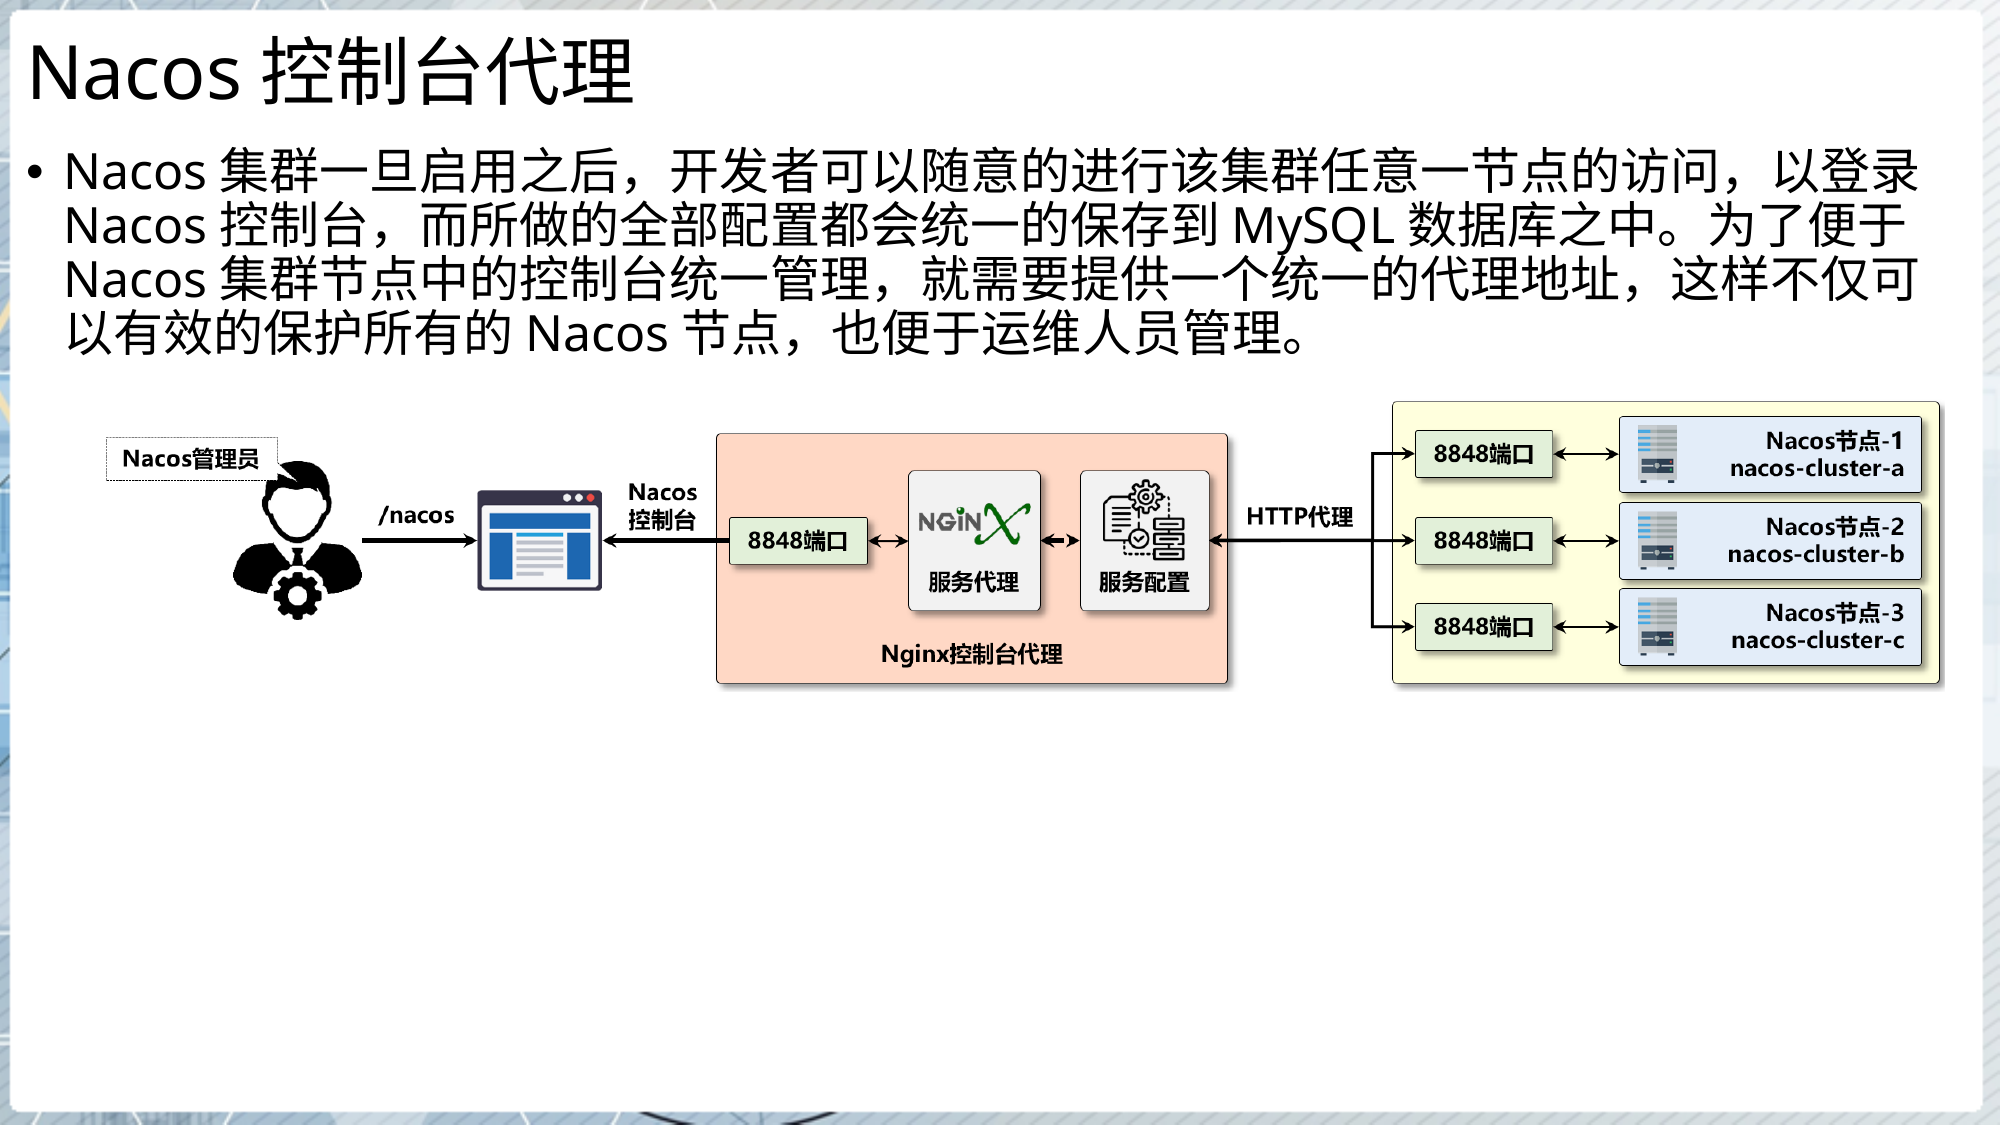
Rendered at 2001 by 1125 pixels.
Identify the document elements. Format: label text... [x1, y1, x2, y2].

picture [0, 0, 2000, 1125]
list Nacos集群一旦启用之后，开发者可以随意的进行该集群任意一节点的访问，以登录Nacos控制台，而所做的全部配置都会统一的保存到MySQL数据库之中。为了便于Nacos集群节点中的控制台统一管理，就需要提供一个统一的代理地址，这样不仅可以有效的保护所有的Nacos节点，也便于运维人员管理。 [11, 139, 1983, 1113]
title Nacos控制台代理 [11, 11, 1983, 139]
